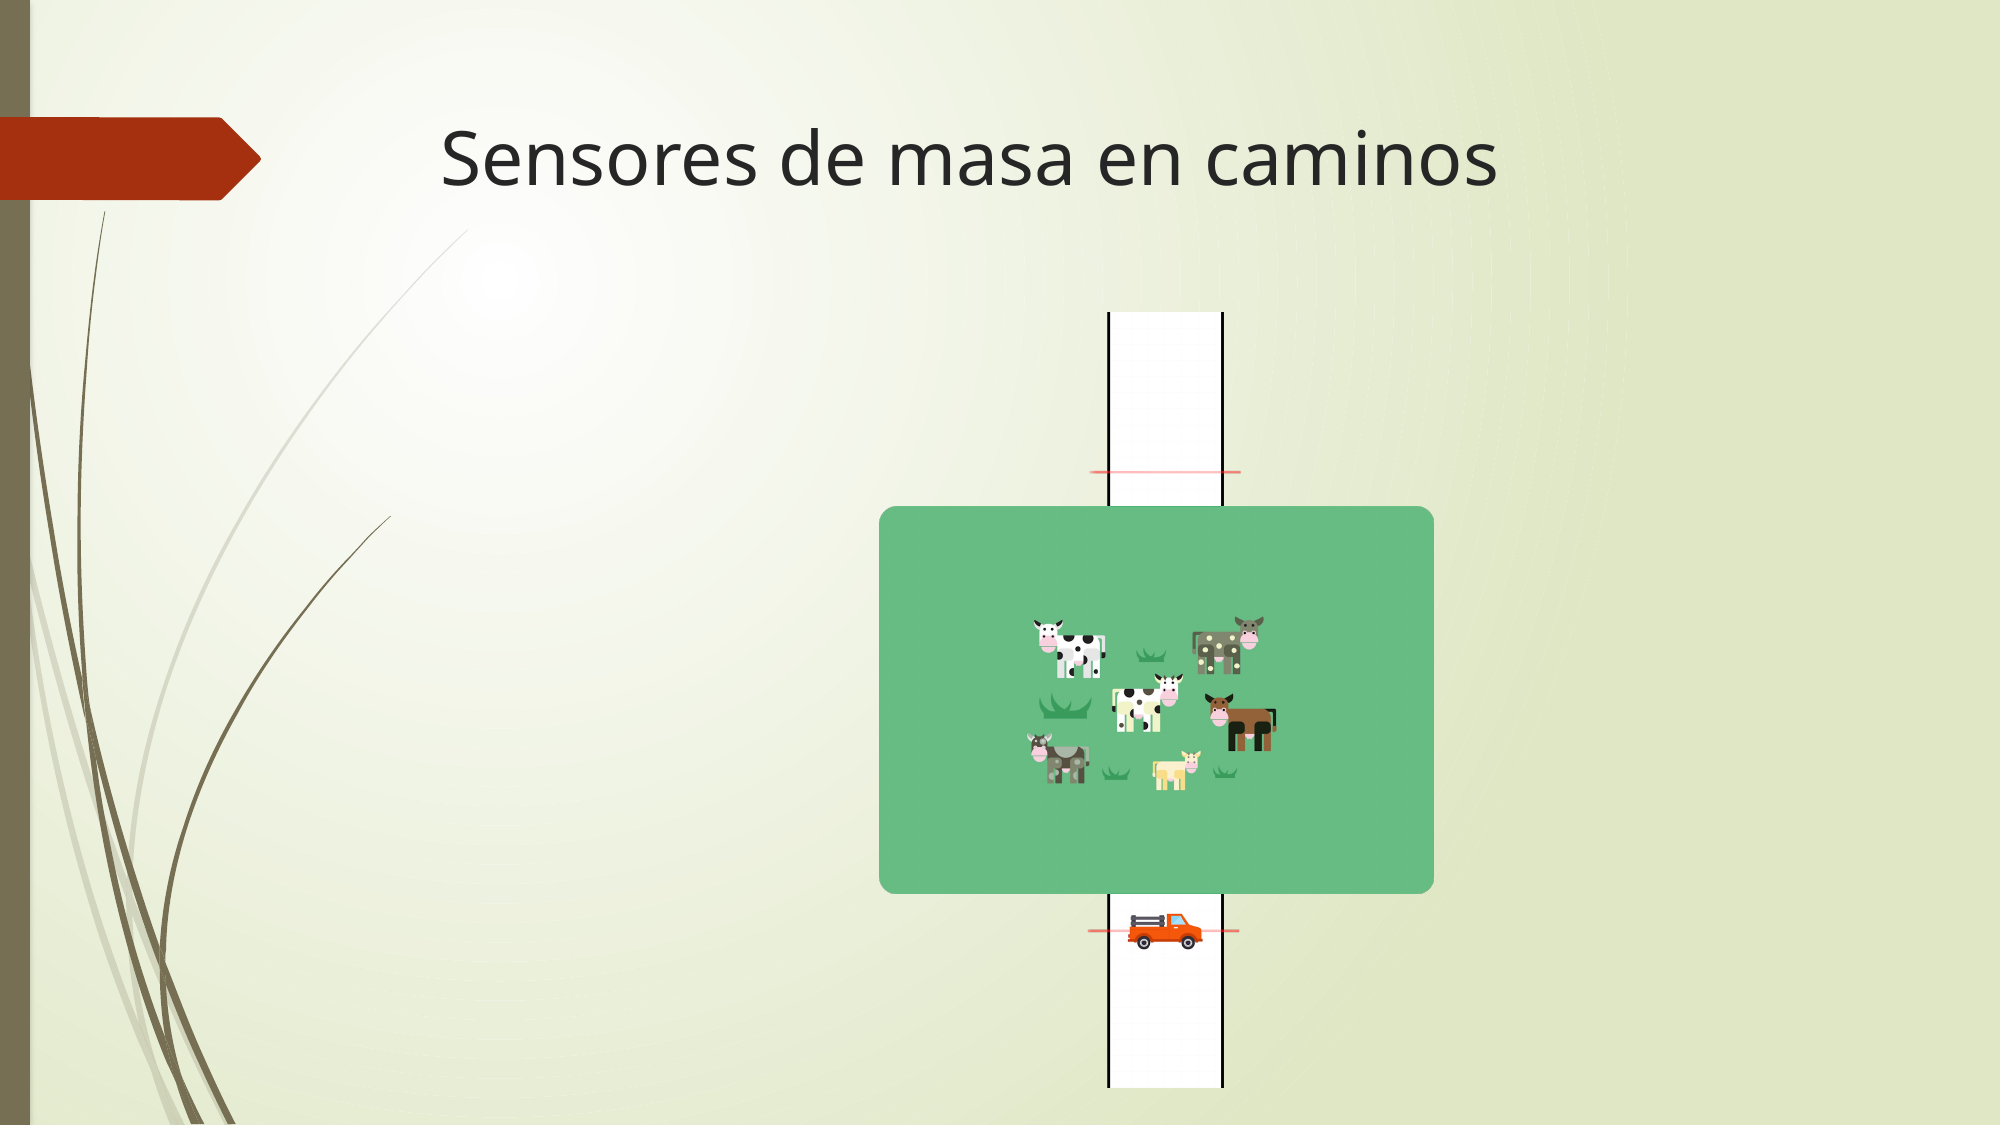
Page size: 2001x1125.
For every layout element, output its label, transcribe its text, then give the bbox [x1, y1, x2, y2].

title Sensores de masa en caminos [425, 102, 1888, 313]
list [879, 312, 1434, 1088]
